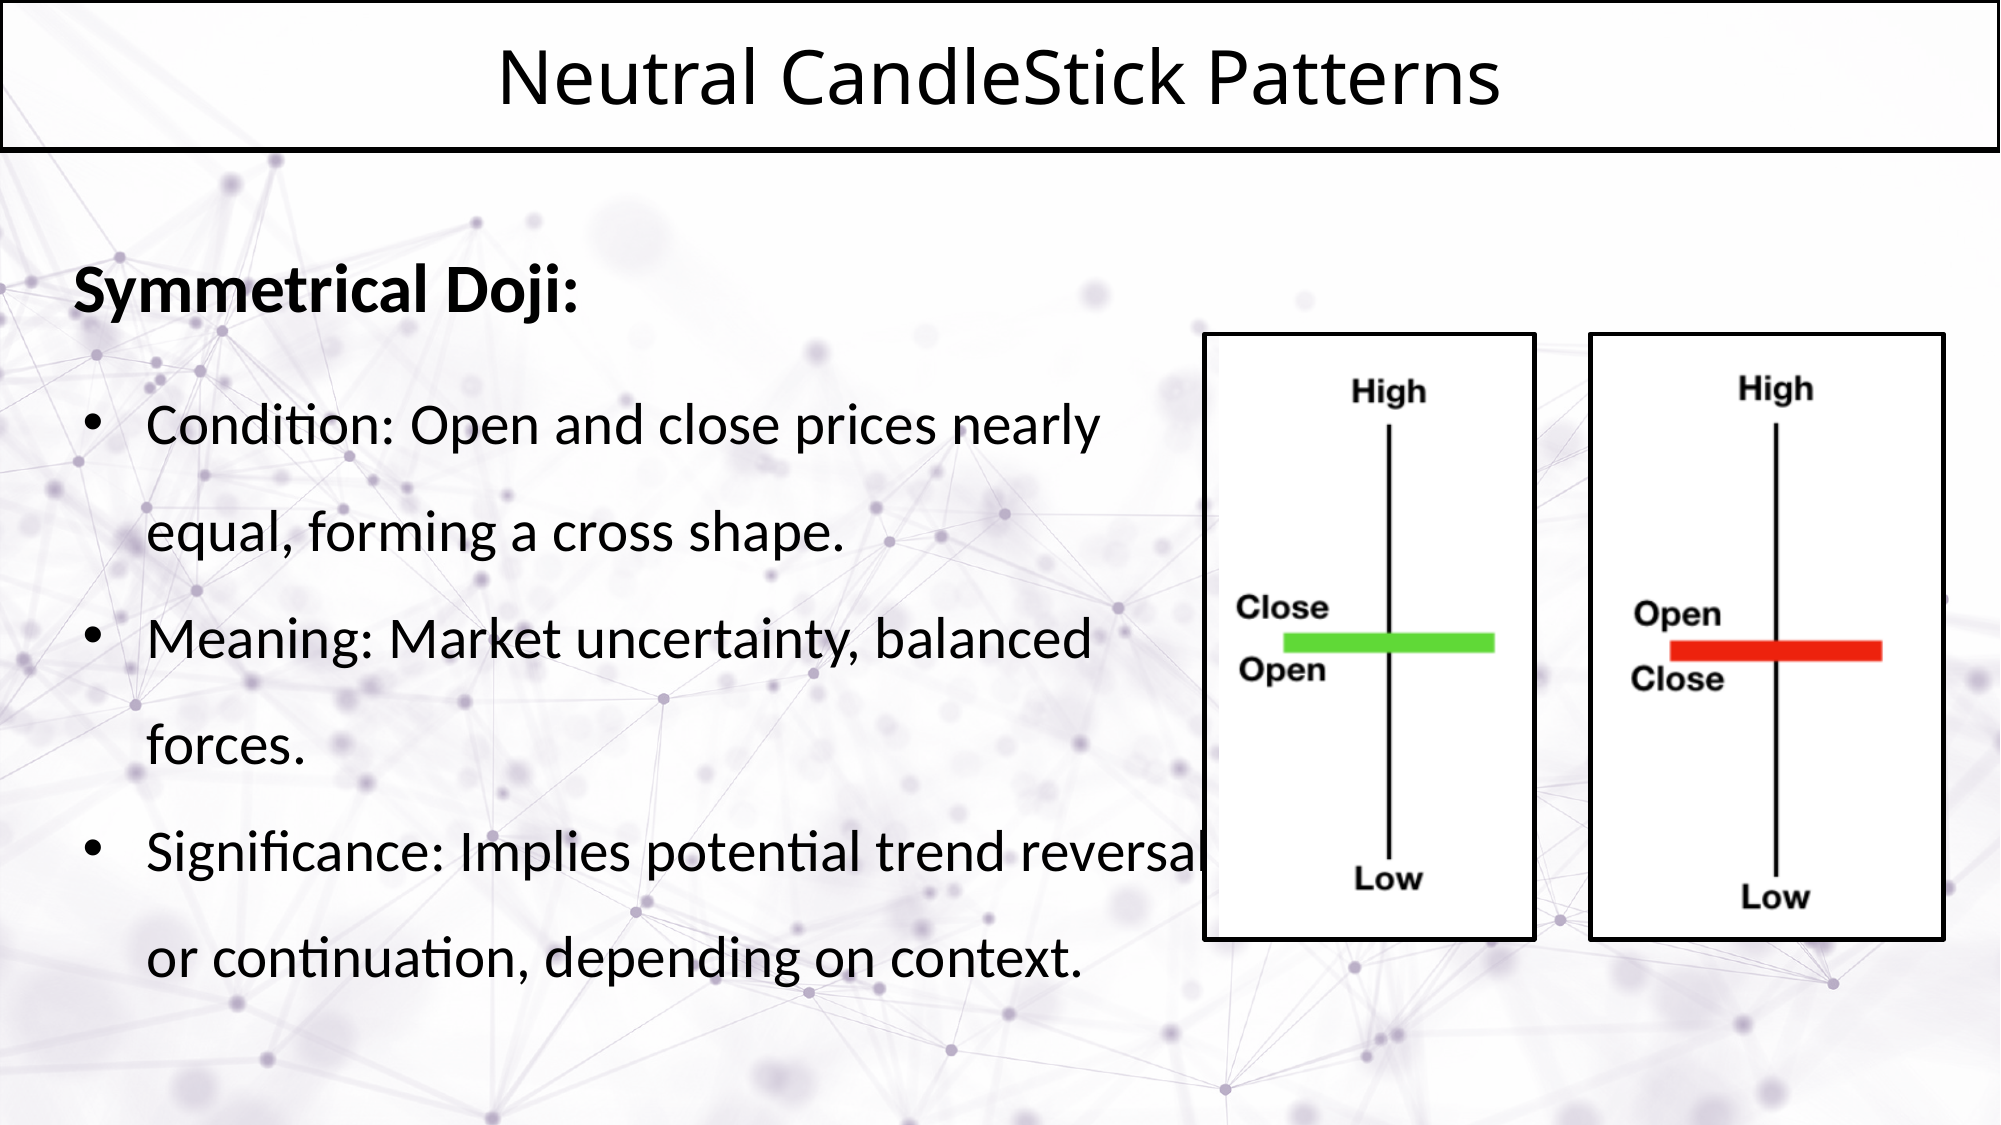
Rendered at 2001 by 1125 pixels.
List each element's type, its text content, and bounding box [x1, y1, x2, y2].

title Neutral CandleStick Patterns [0, 0, 2000, 150]
list Symmetrical Doji: Condition: Open and close prices nearly equal, forming a cross shape. Meaning: Market uncertainty, balanced forces. Significance: Implies potential trend reversal or continuation, depending on context. [58, 193, 1232, 1103]
picture [1592, 336, 1942, 938]
picture [1206, 336, 1533, 938]
